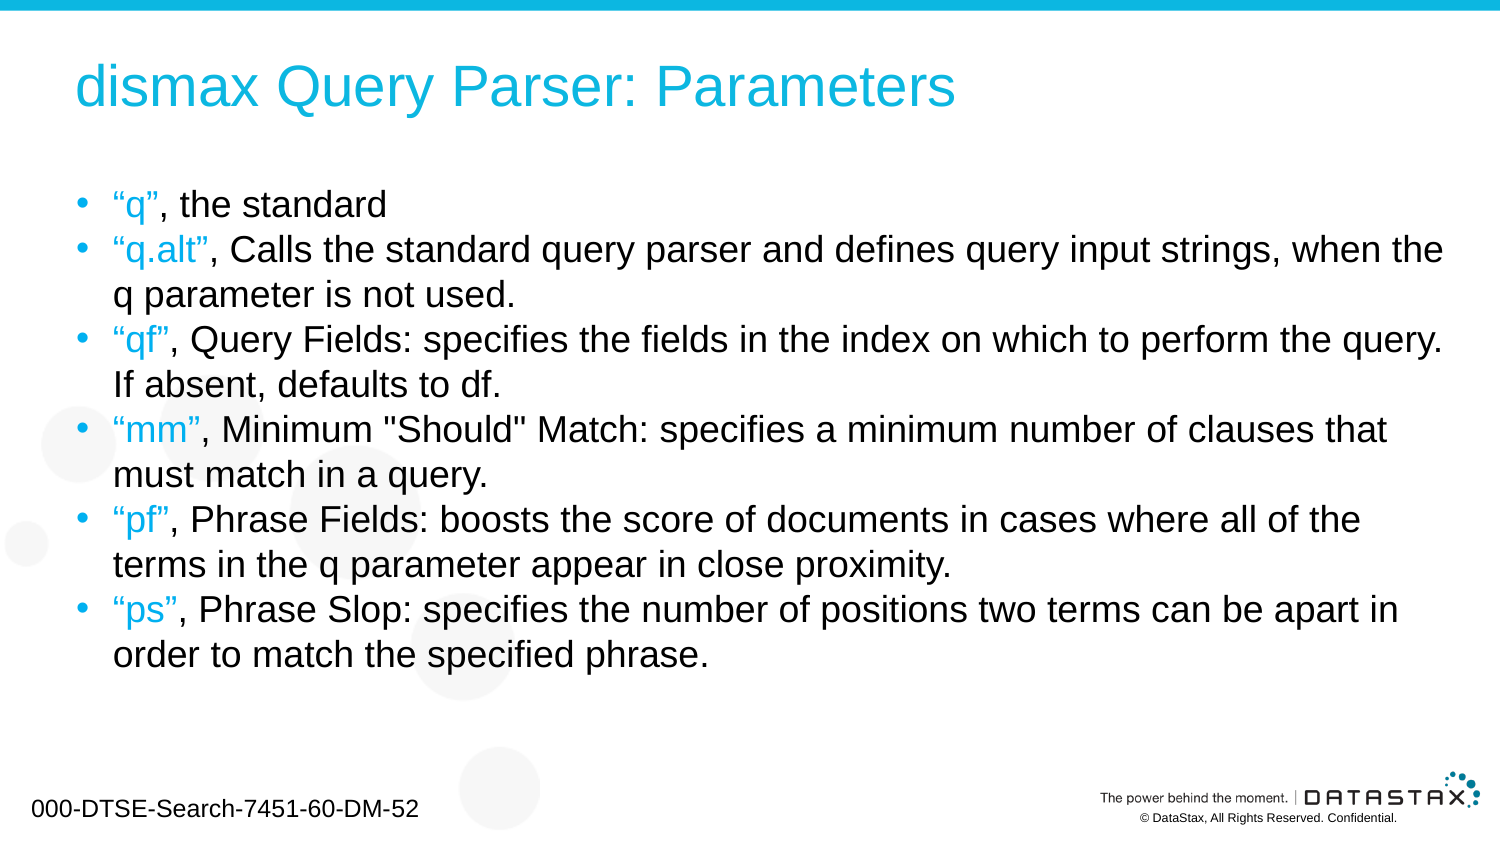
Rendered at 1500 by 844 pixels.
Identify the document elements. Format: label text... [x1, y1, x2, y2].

slide_number © DataStax, All Rights Reserved. Confidential. [1125, 802, 1463, 834]
text_box “q”, the standard “q.alt”, Calls the standard query parser and defines query input strings, when the q parameter is not used. “qf”, Query Fields: specifies the fields in the index on which to perform the query. If absent, defaults to df. “mm”, Minimum "Should" Match: specifies a minimum number of clauses that must match in a query. “pf”, Phrase Fields: boosts the score of documents in cases where all of the terms in the q parameter appear in close proximity. “ps”, Phrase Slop: specifies the number of positions two terms can be apart in order to match the specified phrase. [61, 172, 1463, 683]
picture [1085, 756, 1495, 823]
slide_number 000-DTSE-Search-7451-60-DM-52 [16, 785, 720, 831]
title dismax Query Parser: Parameters [75, 44, 1425, 135]
